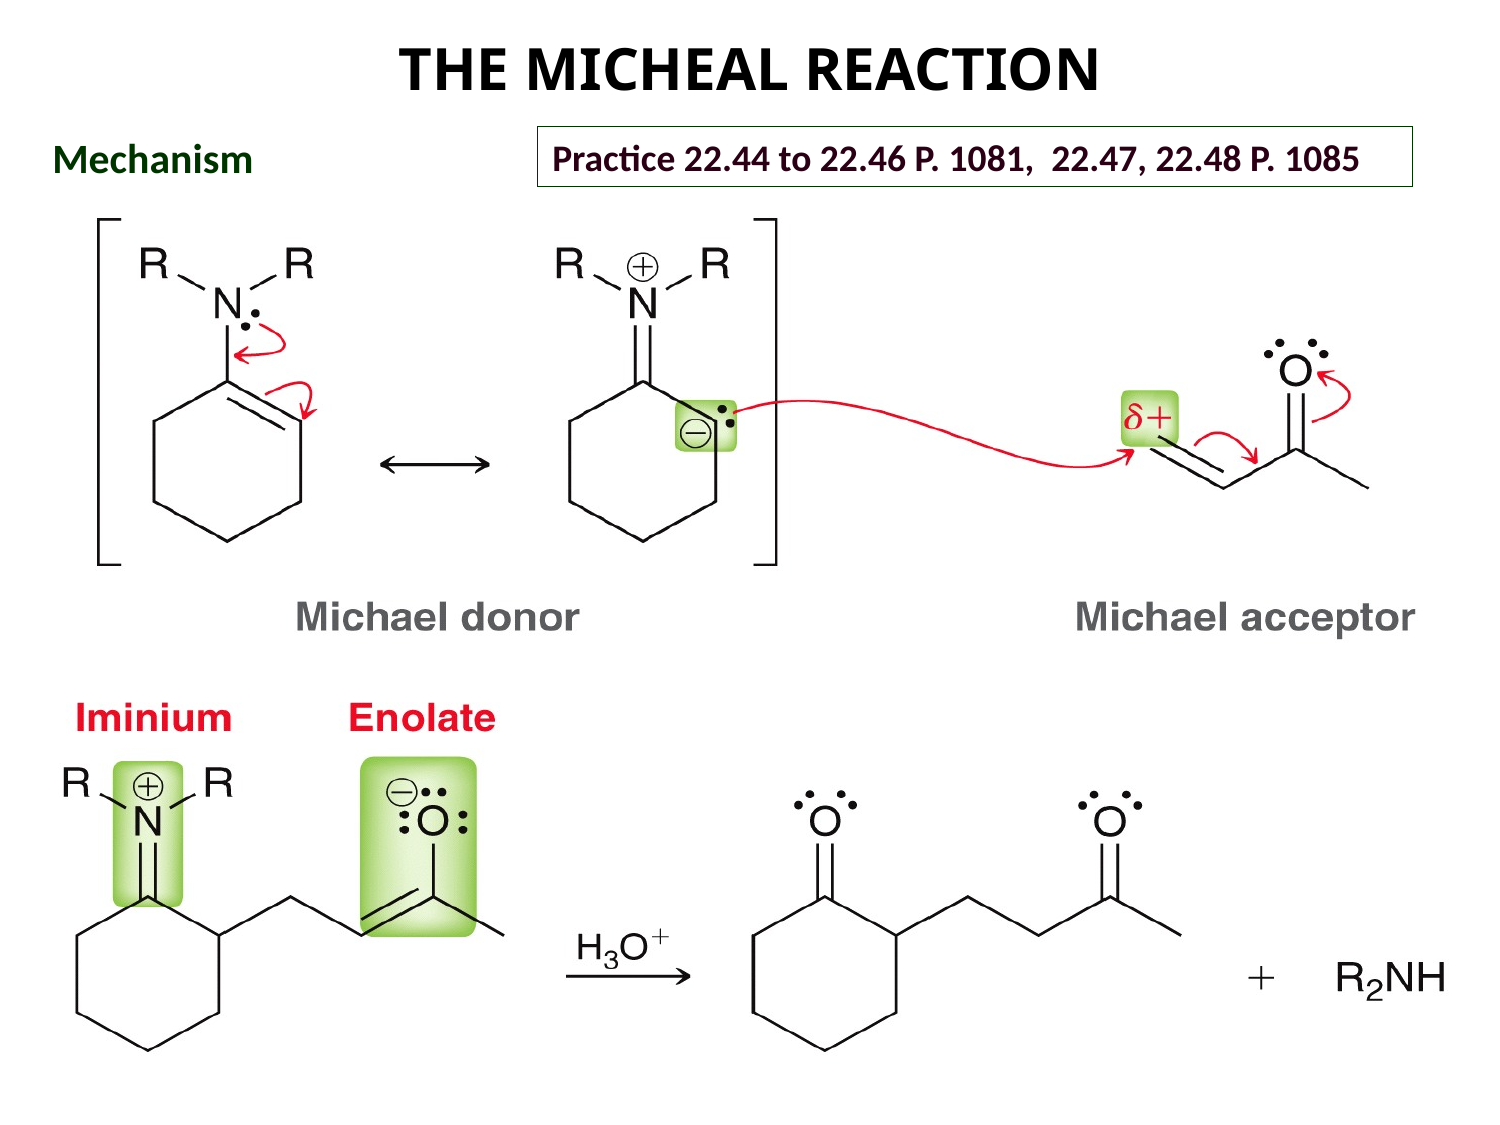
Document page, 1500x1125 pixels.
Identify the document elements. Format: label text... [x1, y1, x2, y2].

text_box THE MICHEAL REACTION Mechanism [37, 24, 1463, 190]
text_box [49, 208, 1459, 1063]
text_box Practice 22.44 to 22.46 P. 1081, 22.47, 22.48 P. 1085 [537, 126, 1413, 187]
